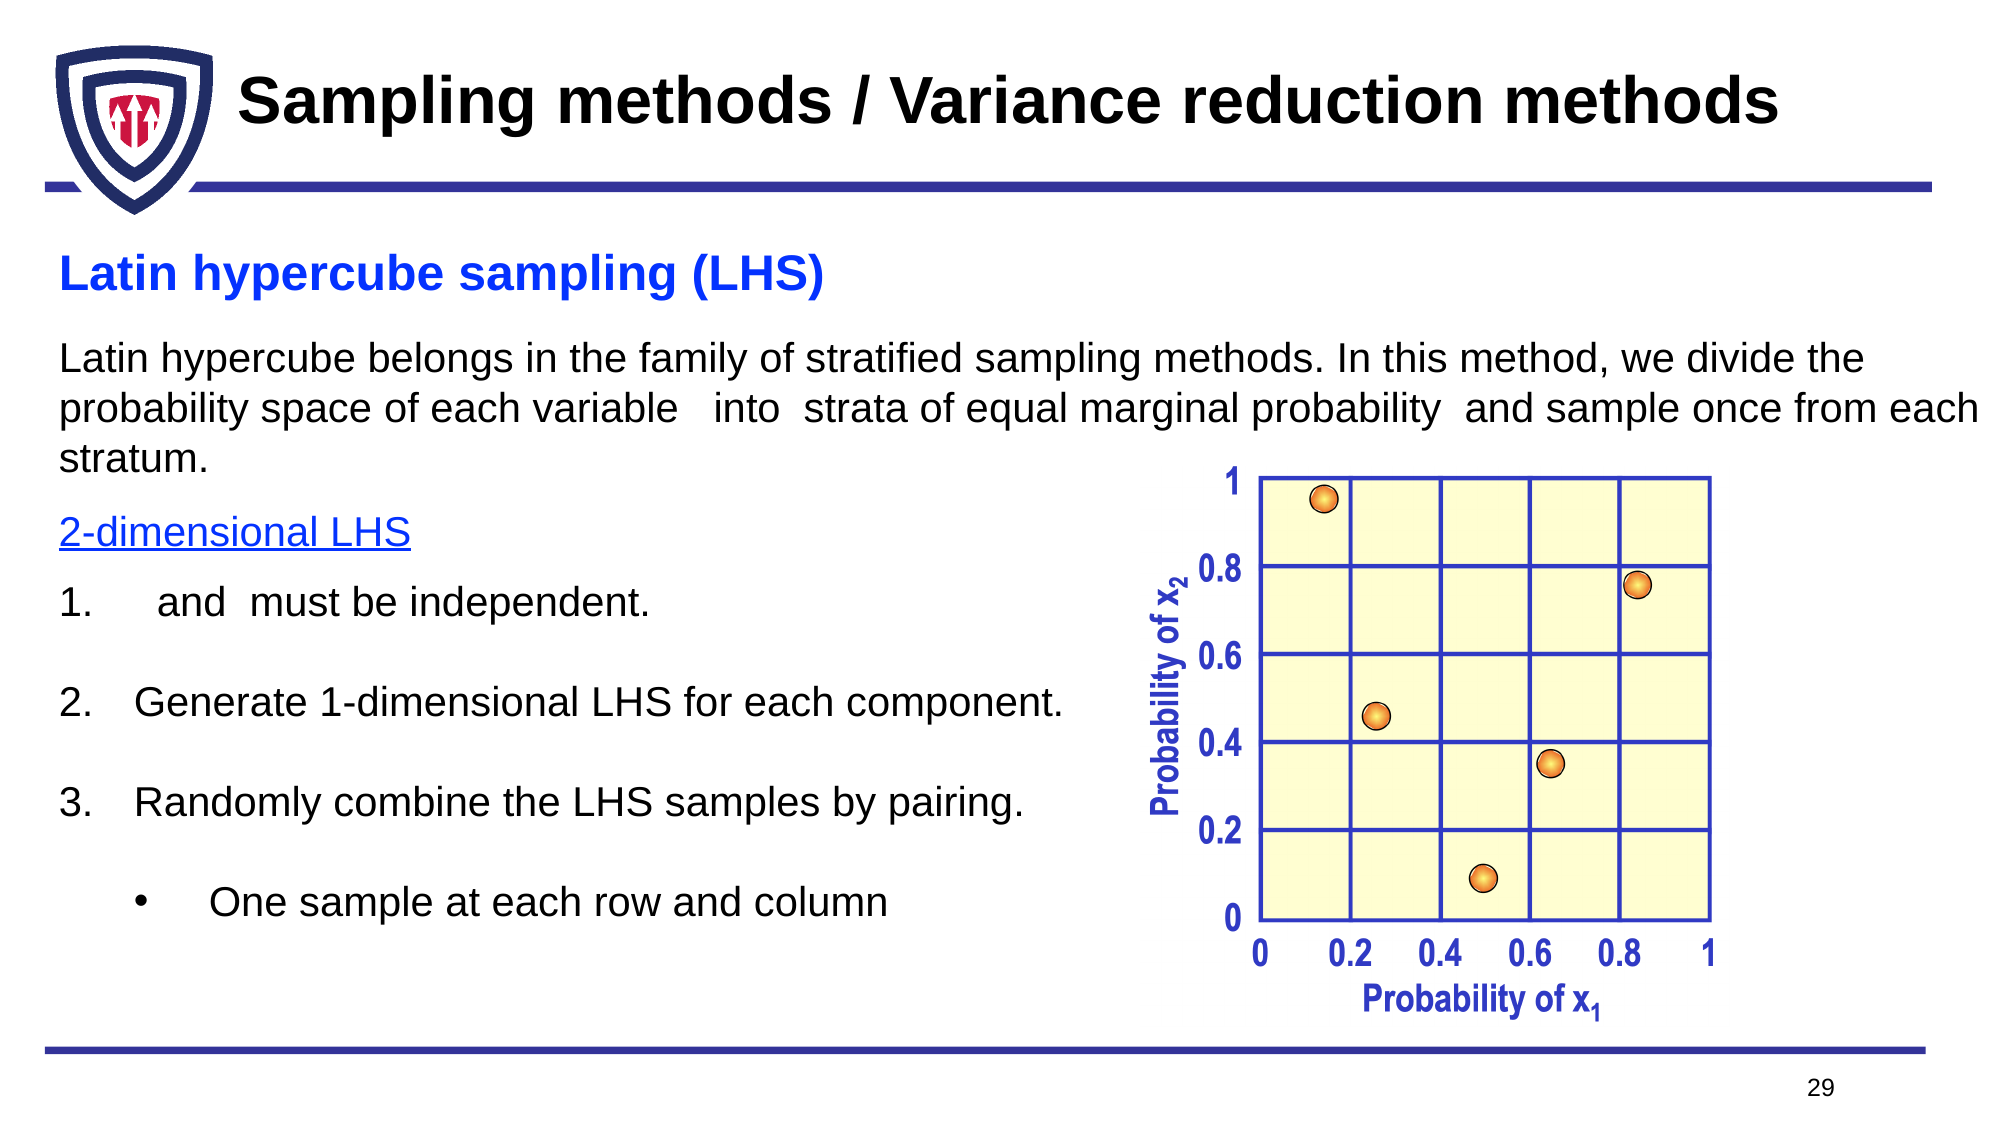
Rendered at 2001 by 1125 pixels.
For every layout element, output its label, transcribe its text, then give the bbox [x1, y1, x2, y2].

picture [27, 17, 251, 241]
slide_number 29 [1762, 1064, 1850, 1118]
text_box 2-dimensional LHS [43, 496, 734, 562]
picture [1140, 466, 1730, 1027]
title Sampling methods / Variance reduction methods [222, 28, 1949, 166]
text_box Latin hypercube sampling (LHS) [43, 233, 1863, 309]
